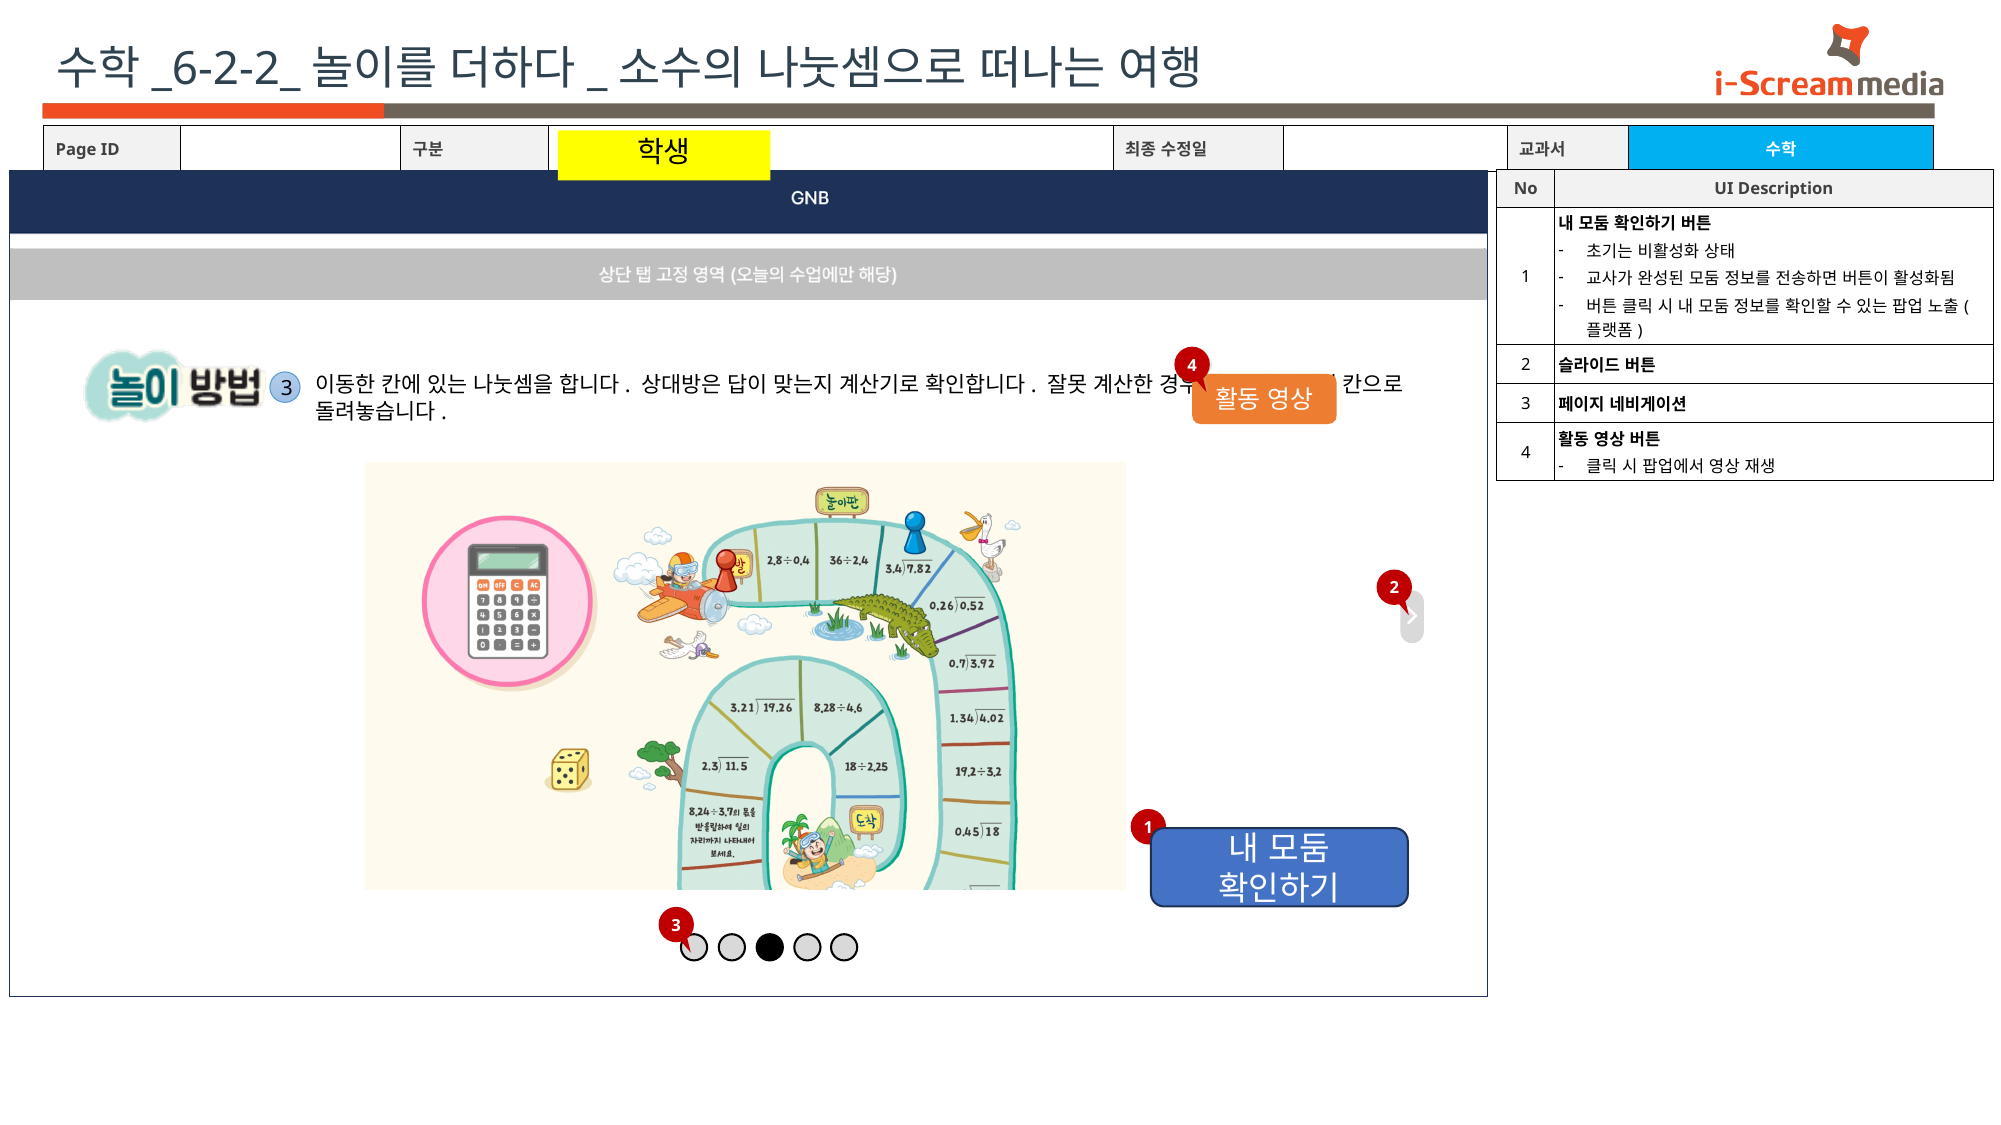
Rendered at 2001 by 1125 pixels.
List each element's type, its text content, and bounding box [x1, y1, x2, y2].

picture [10, 171, 1487, 996]
table_cell 4 [1497, 423, 1554, 480]
table_cell 페이지 네비게이션 [1555, 384, 1993, 422]
table_cell 내 모둠 확인하기 버튼 초기는 비활성화 상태 교사가 완성된 모둠 정보를 전송하면 버튼이 활성화됨 버튼 클릭 시 내 모둠 정보를 확인할 수 있는 팝업 노출(플랫폼) [1555, 208, 1993, 344]
text_box 1 [1129, 807, 1168, 846]
text_box 내 모둠 확인하기 [1149, 827, 1409, 908]
table_cell 활동 영상 버튼 클릭 시 팝업에서 영상 재생 [1555, 423, 1993, 480]
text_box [1400, 590, 1424, 644]
text_box 3 [657, 905, 695, 944]
table_header UI Description [1555, 170, 1993, 207]
table_cell 슬라이드 버튼 [1555, 345, 1993, 383]
text_box 2 [1375, 568, 1414, 607]
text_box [269, 356, 1463, 403]
table_cell 1 [1497, 208, 1554, 344]
title 수학_6-2-2_놀이를 더하다_소수의 나눗셈으로 떠나는 여행 [41, 44, 1683, 95]
text_box 활동 영상 [1191, 403, 1338, 426]
text_box 4 [1175, 345, 1209, 356]
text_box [680, 934, 858, 961]
picture [1715, 23, 1944, 96]
table_header No [1497, 170, 1554, 207]
table_cell 3 [1497, 384, 1554, 422]
text_box 학생 [557, 130, 771, 181]
table_cell 2 [1497, 345, 1554, 383]
